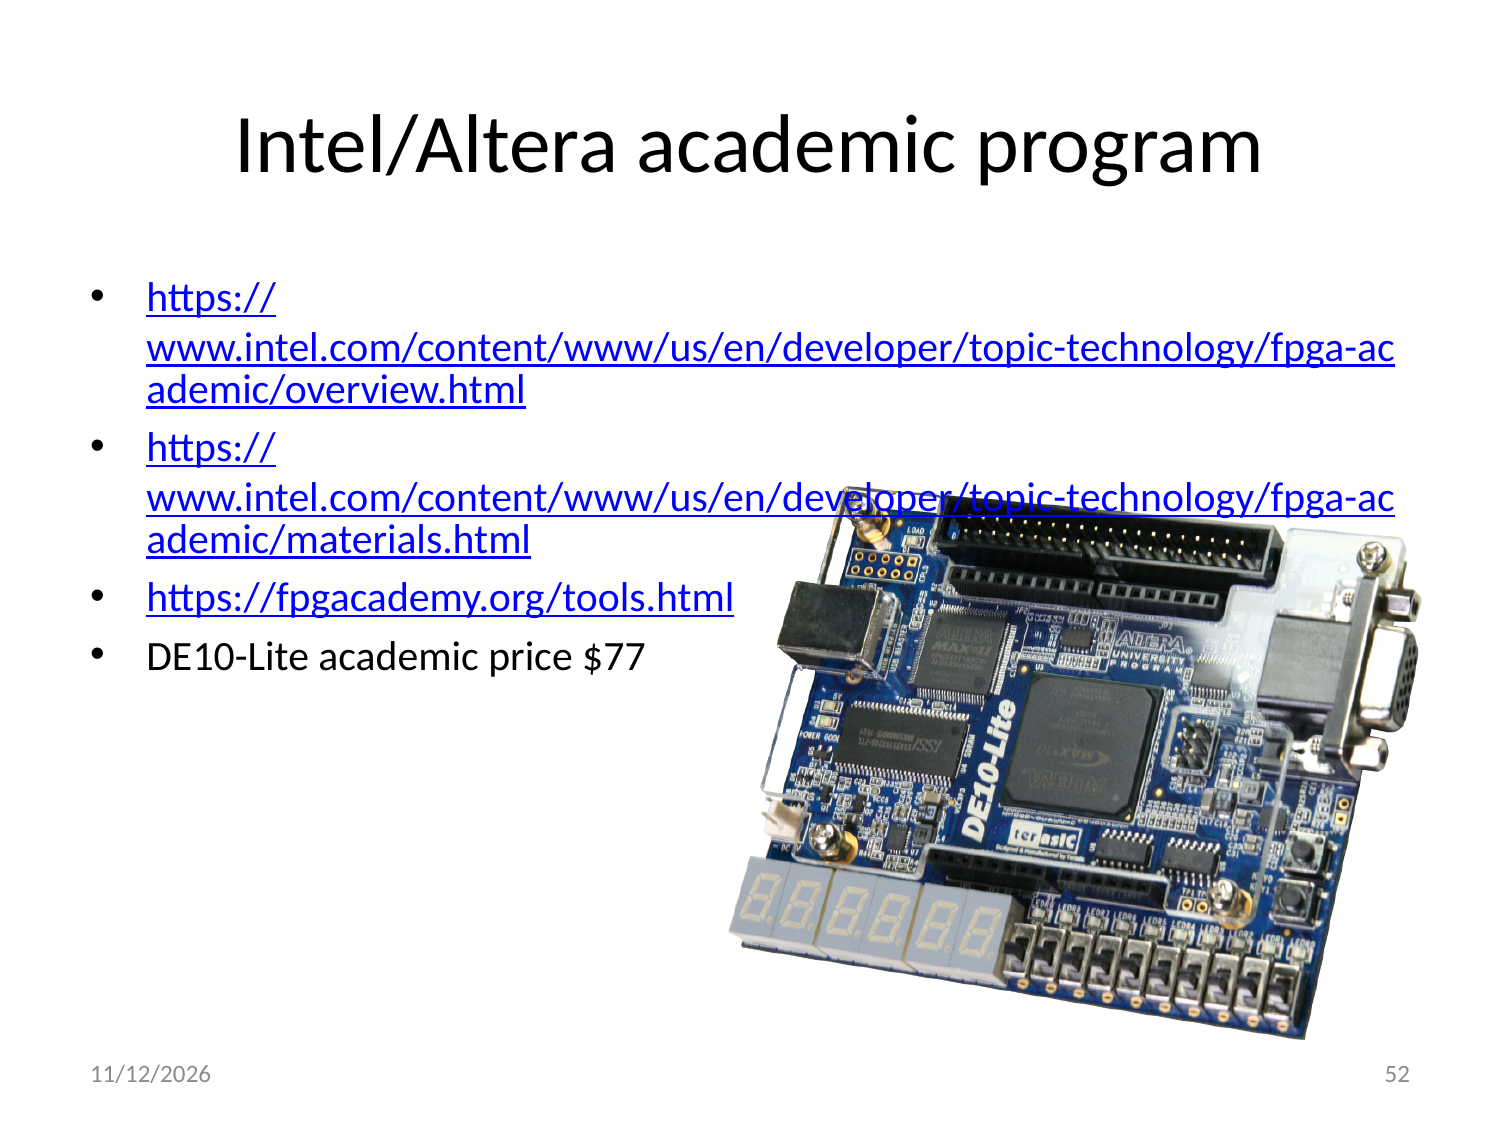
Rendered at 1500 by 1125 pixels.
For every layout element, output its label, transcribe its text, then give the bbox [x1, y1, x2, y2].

list https://www.intel.com/content/www/us/en/developer/topic-technology/fpga-academic/overview.html https://www.intel.com/content/www/us/en/developer/topic-technology/fpga-academic/materials.html https://fpgacademy.org/tools.html DE10-Lite academic price $77 [75, 262, 1425, 1005]
picture [698, 474, 1428, 1040]
slide_number 52 [1074, 1049, 1425, 1103]
title Intel/Altera academic program [75, 45, 1425, 233]
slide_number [75, 1042, 425, 1103]
